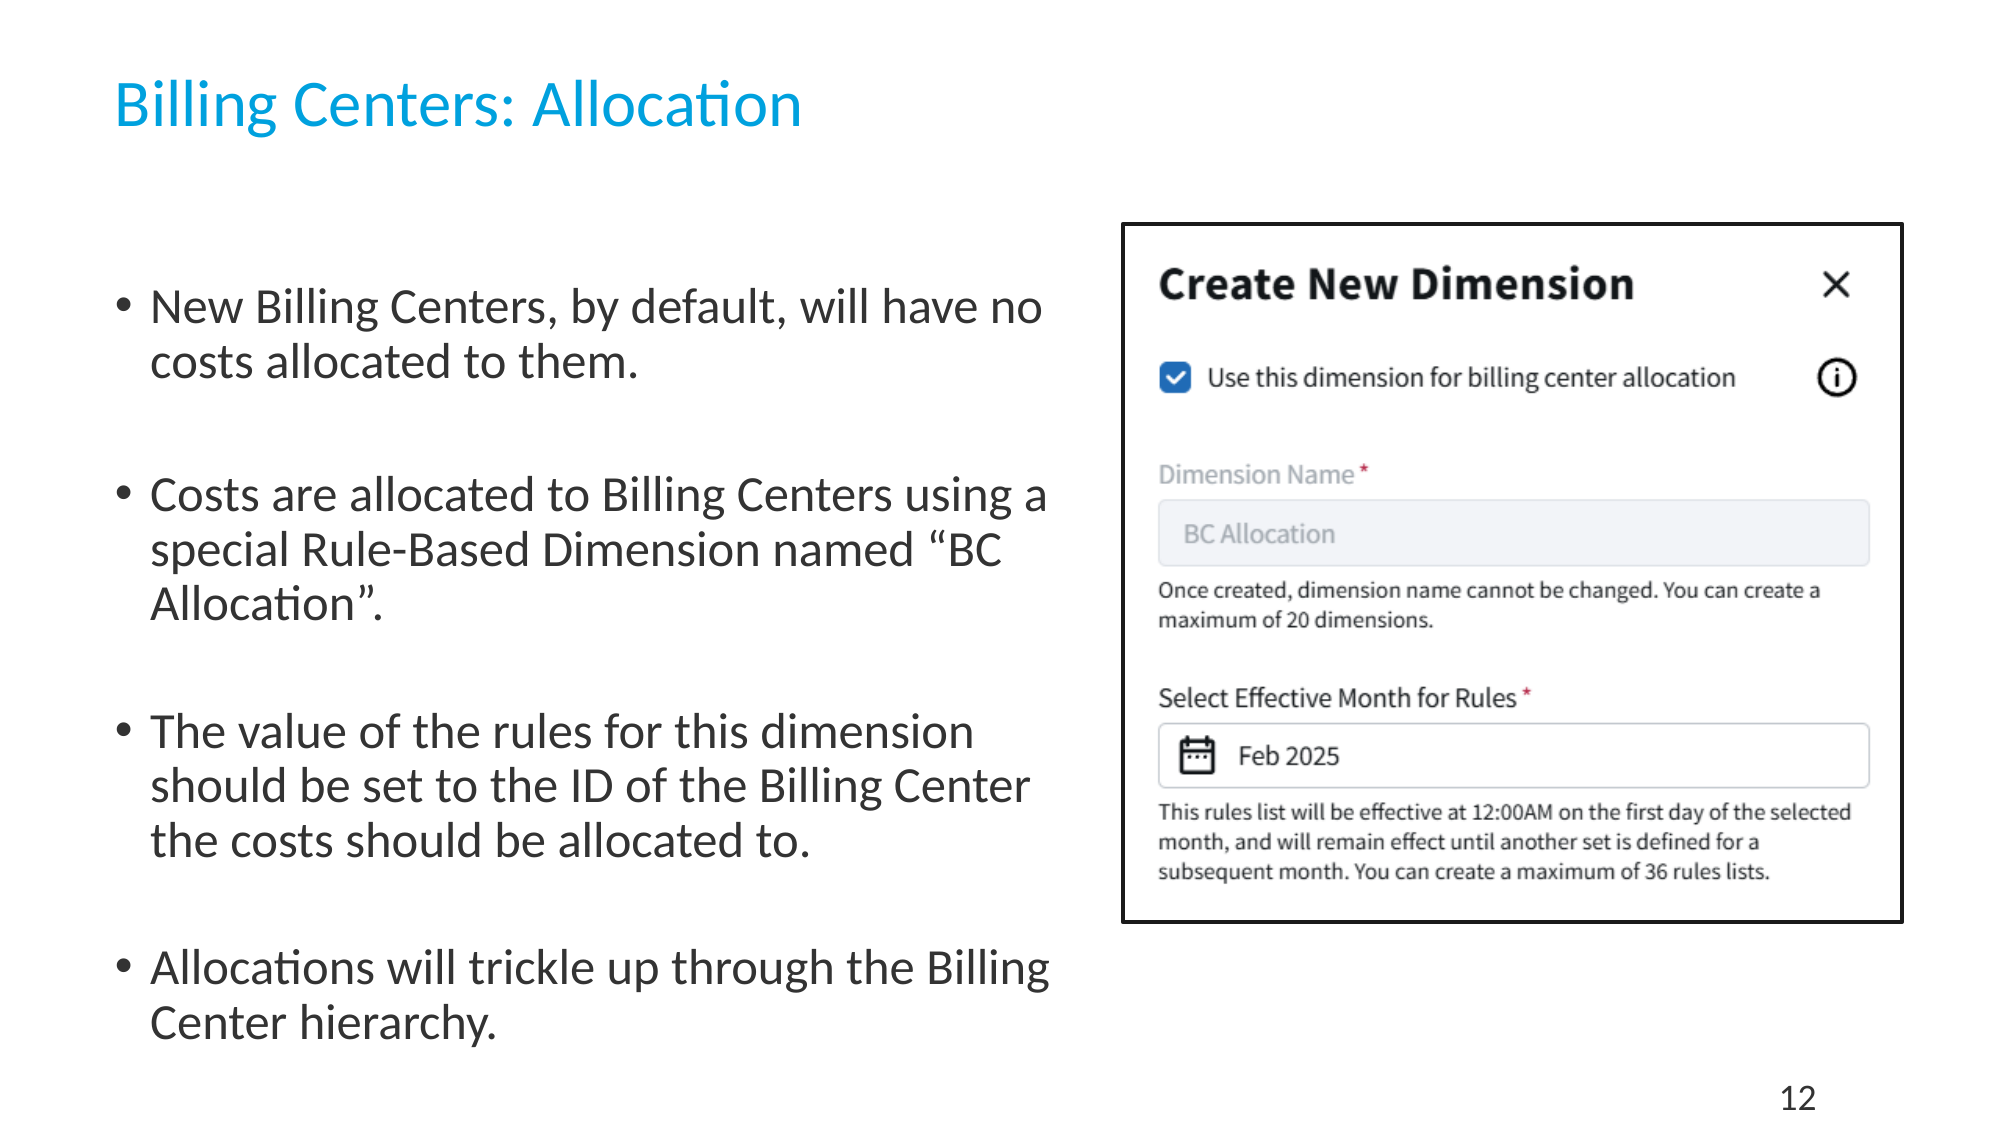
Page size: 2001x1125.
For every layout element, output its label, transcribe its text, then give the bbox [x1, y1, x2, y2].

title Billing Centers: Allocation [99, 61, 1900, 227]
slide_number 12 [1763, 1065, 1900, 1125]
list New Billing Centers, by default, will have no costs allocated to them. Costs are allocated to Billing Centers using a special Rule-Based Dimension named “BC Allocation”. The value of the rules for this dimension should be set to the ID of the Billing Center the costs should be allocated to. Allocations will trickle up through the Billing Center hierarchy. [99, 272, 1082, 1066]
picture [1124, 226, 1900, 920]
